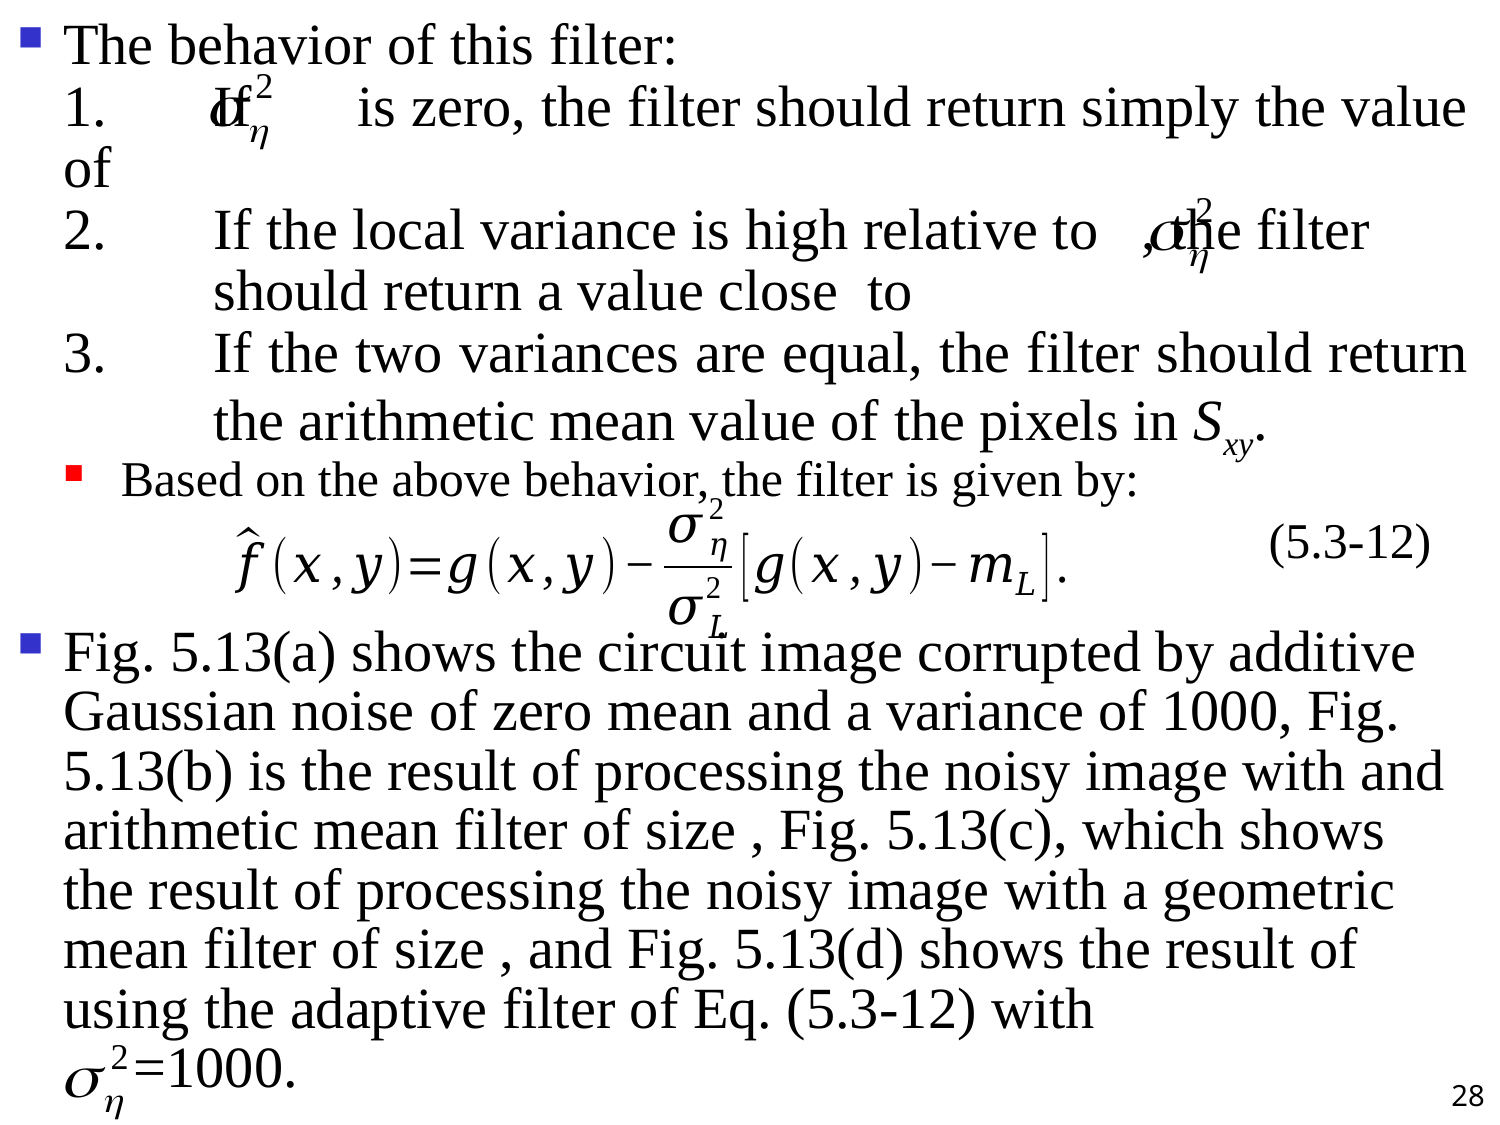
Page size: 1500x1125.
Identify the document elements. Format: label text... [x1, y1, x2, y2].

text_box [200, 59, 284, 163]
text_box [55, 1029, 140, 1125]
slide_number 28 [1234, 1082, 1500, 1125]
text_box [1140, 183, 1224, 287]
